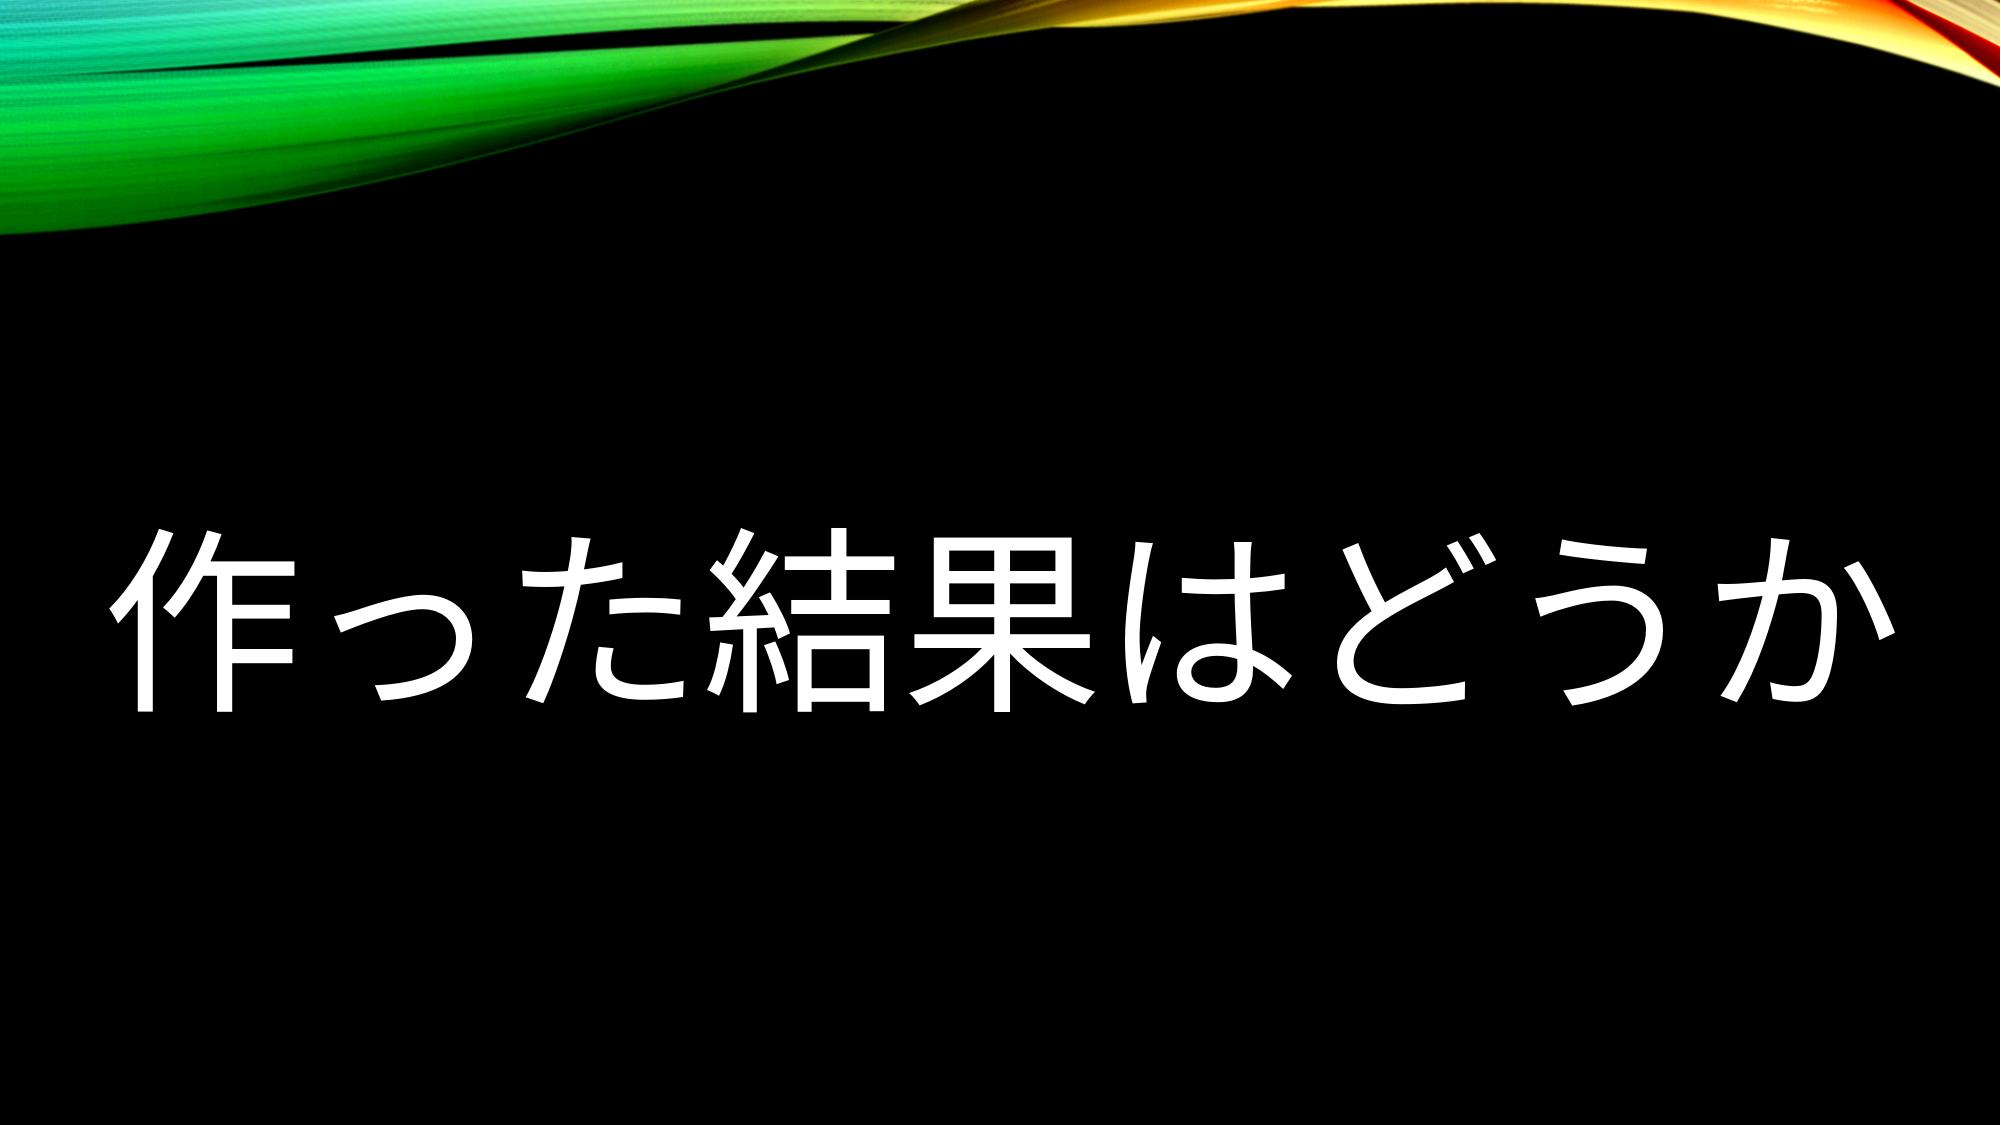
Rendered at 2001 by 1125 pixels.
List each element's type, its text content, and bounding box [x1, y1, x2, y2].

text_box 作った結果はどうか [56, 487, 1949, 775]
picture [0, 0, 2000, 237]
